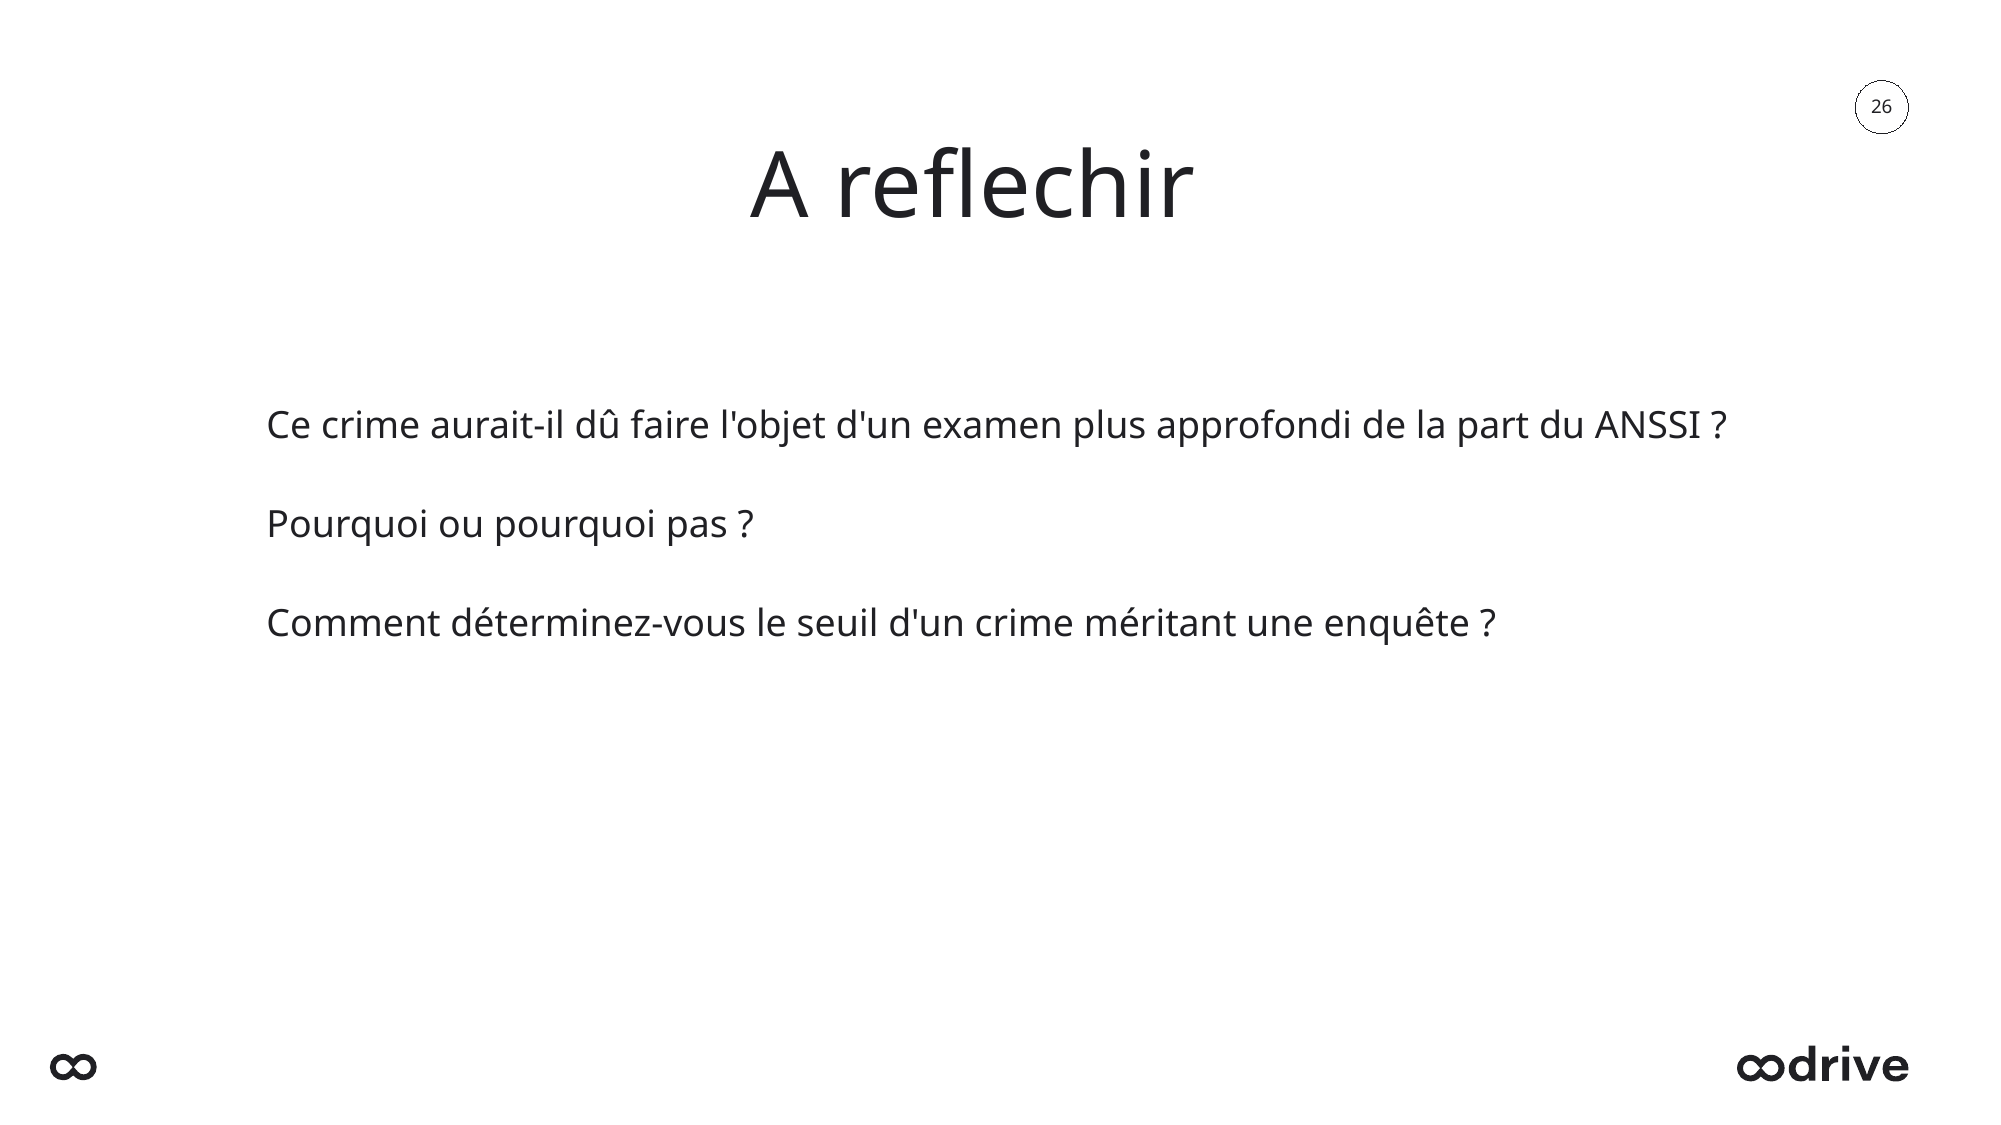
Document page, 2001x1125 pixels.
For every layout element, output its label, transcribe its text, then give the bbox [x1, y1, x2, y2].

title A reflechir [91, 133, 1856, 240]
slide_number 26 [1855, 80, 1909, 134]
text_box Ce crime aurait-il dû faire l'objet d'un examen plus approfondi de la part du ANSSI ? Pourquoi ou pourquoi pas ? Comment déterminez-vous le seuil d'un crime méritant une enquête ? [266, 396, 1729, 644]
